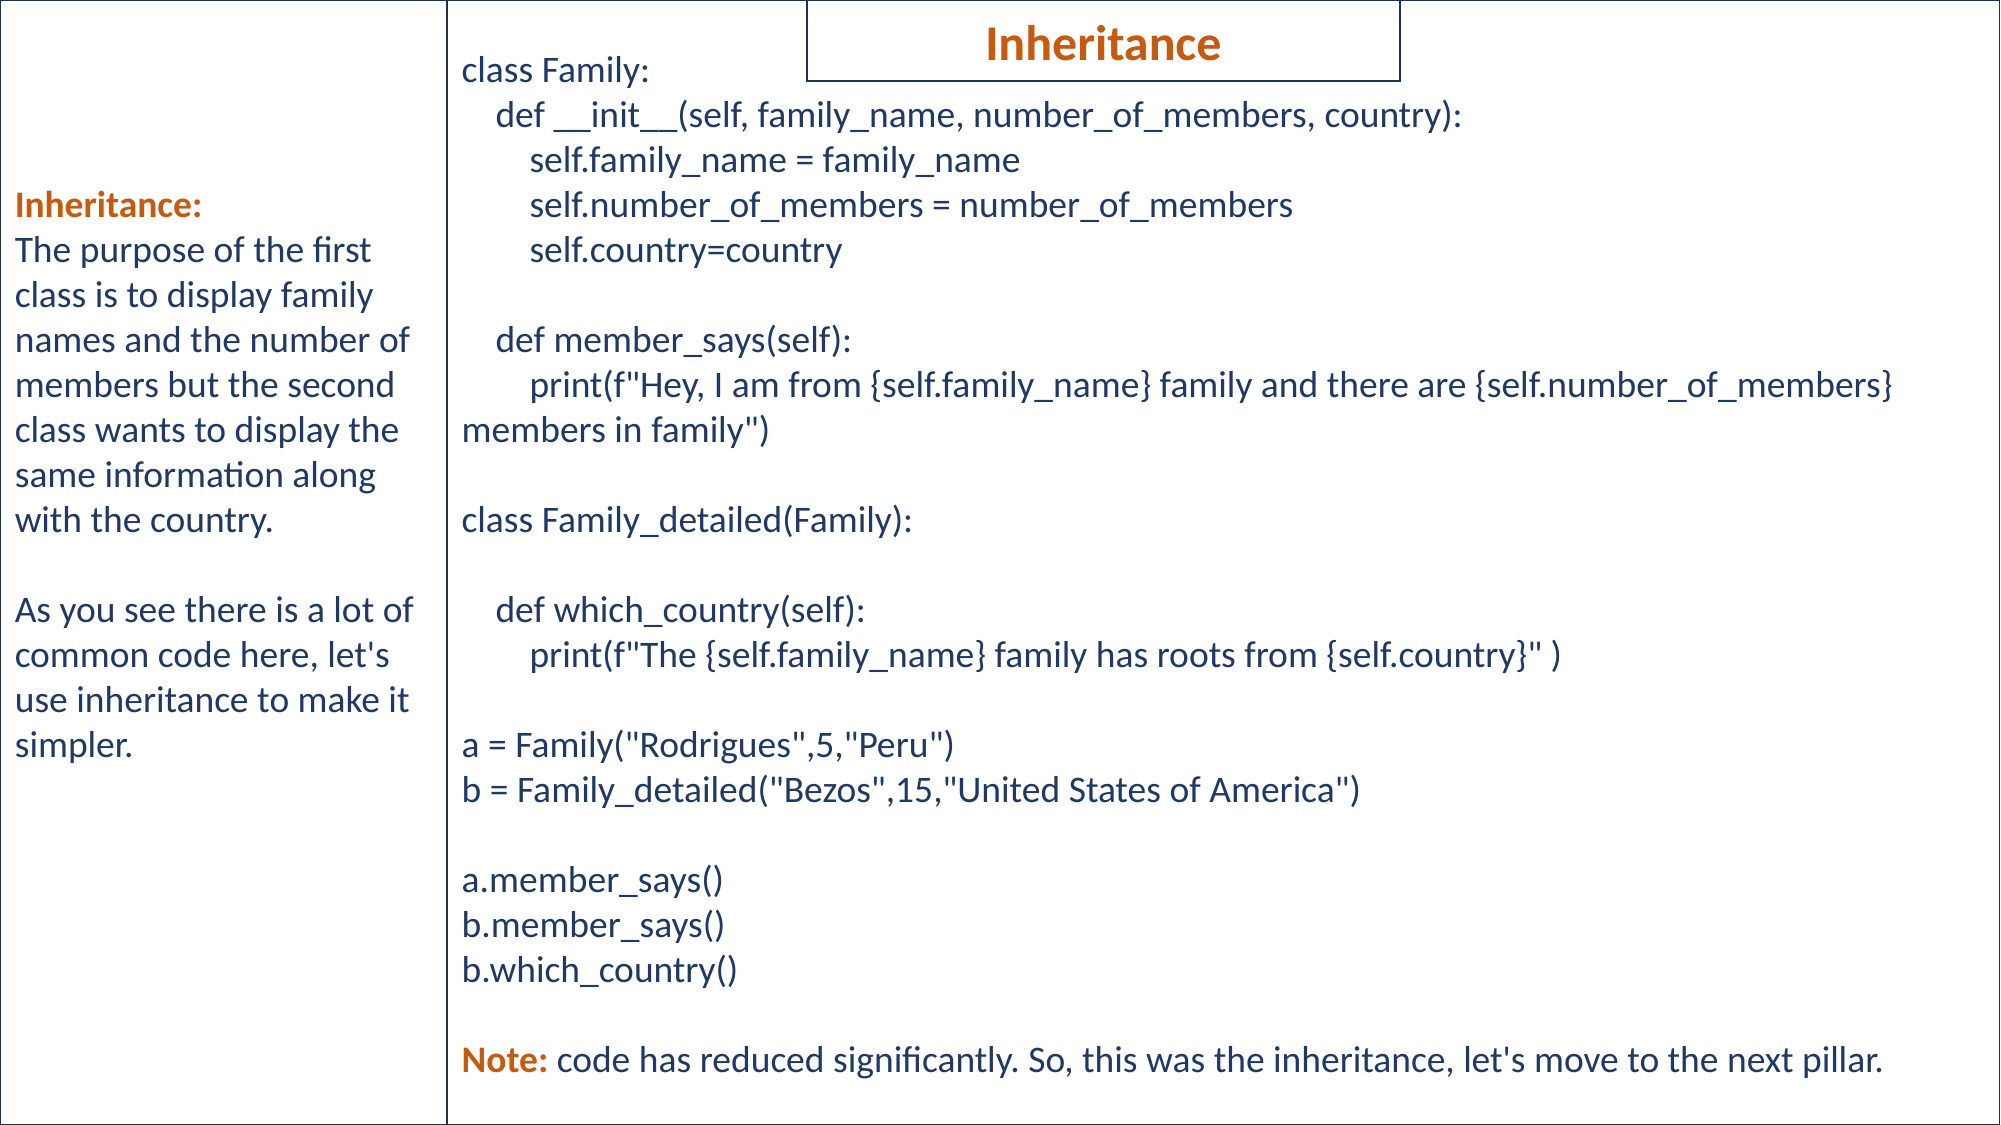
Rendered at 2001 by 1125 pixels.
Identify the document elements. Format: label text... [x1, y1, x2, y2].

text_box Inheritance [806, 0, 1401, 82]
text_box class Family: def __init__(self, family_name, number_of_members, country): self.family_name = family_name self.number_of_members = number_of_members self.country=country def member_says(self): print(f"Hey, I am from {self.family_name} family and there are {self.number_of_members} members in family") class Family_detailed(Family): def which_country(self): print(f"The {self.family_name} family has roots from {self.country}" ) a = Family("Rodrigues",5,"Peru") b = Family_detailed("Bezos",15,"United States of America") a.member_says() b.member_says() b.which_country() Note: code has reduced significantly. So, this was the inheritance, let's move to the next pillar. [446, 0, 2000, 1125]
text_box Inheritance: The purpose of the first class is to display family names and the number of members but the second class wants to display the same information along with the country. As you see there is a lot of common code here, let's use inheritance to make it simpler. [0, 0, 446, 1125]
